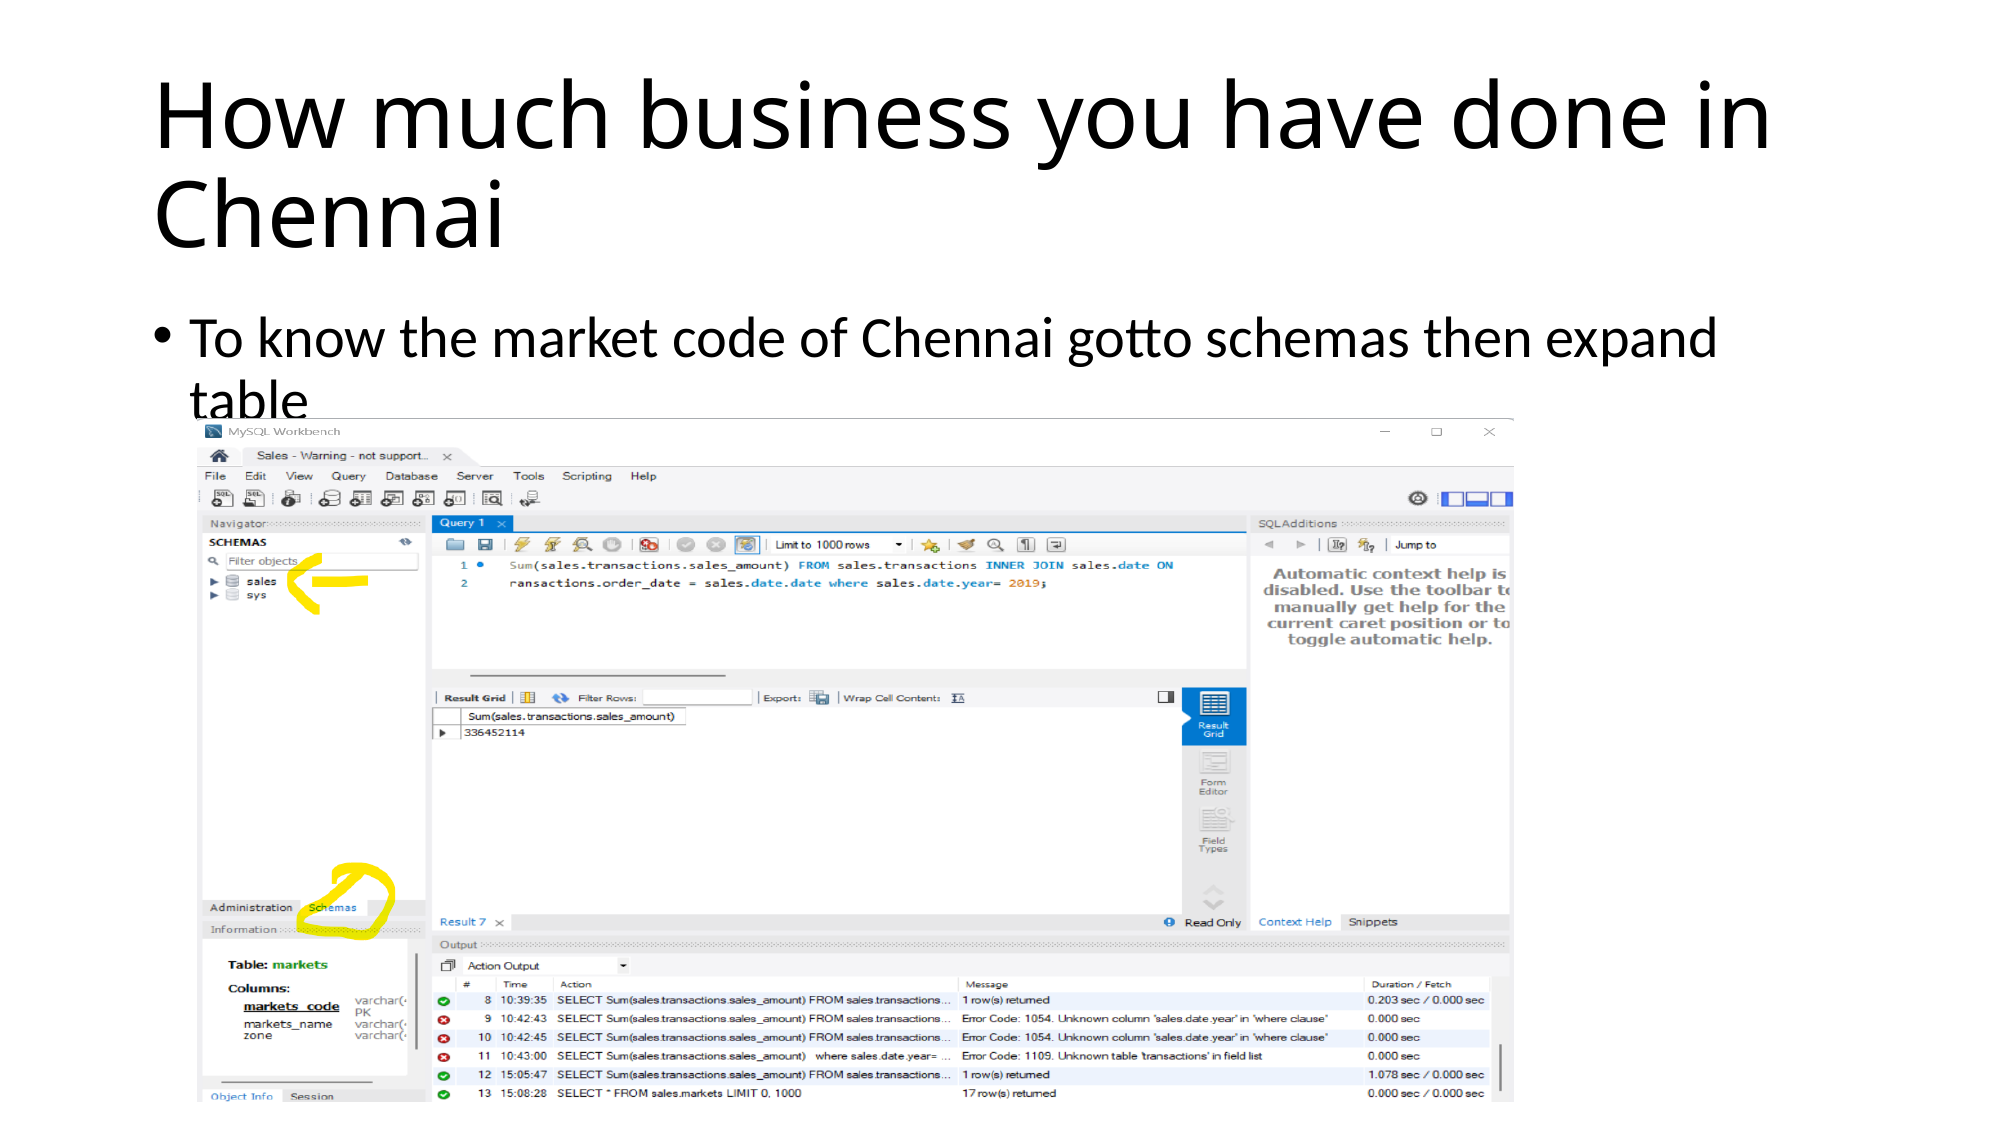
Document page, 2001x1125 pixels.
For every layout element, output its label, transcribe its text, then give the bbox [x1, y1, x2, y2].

title How much business you have done in Chennai [137, 59, 1863, 278]
picture [197, 418, 1514, 1102]
list To know the market code of Chennai gotto schemas then expand table [137, 299, 1863, 1014]
